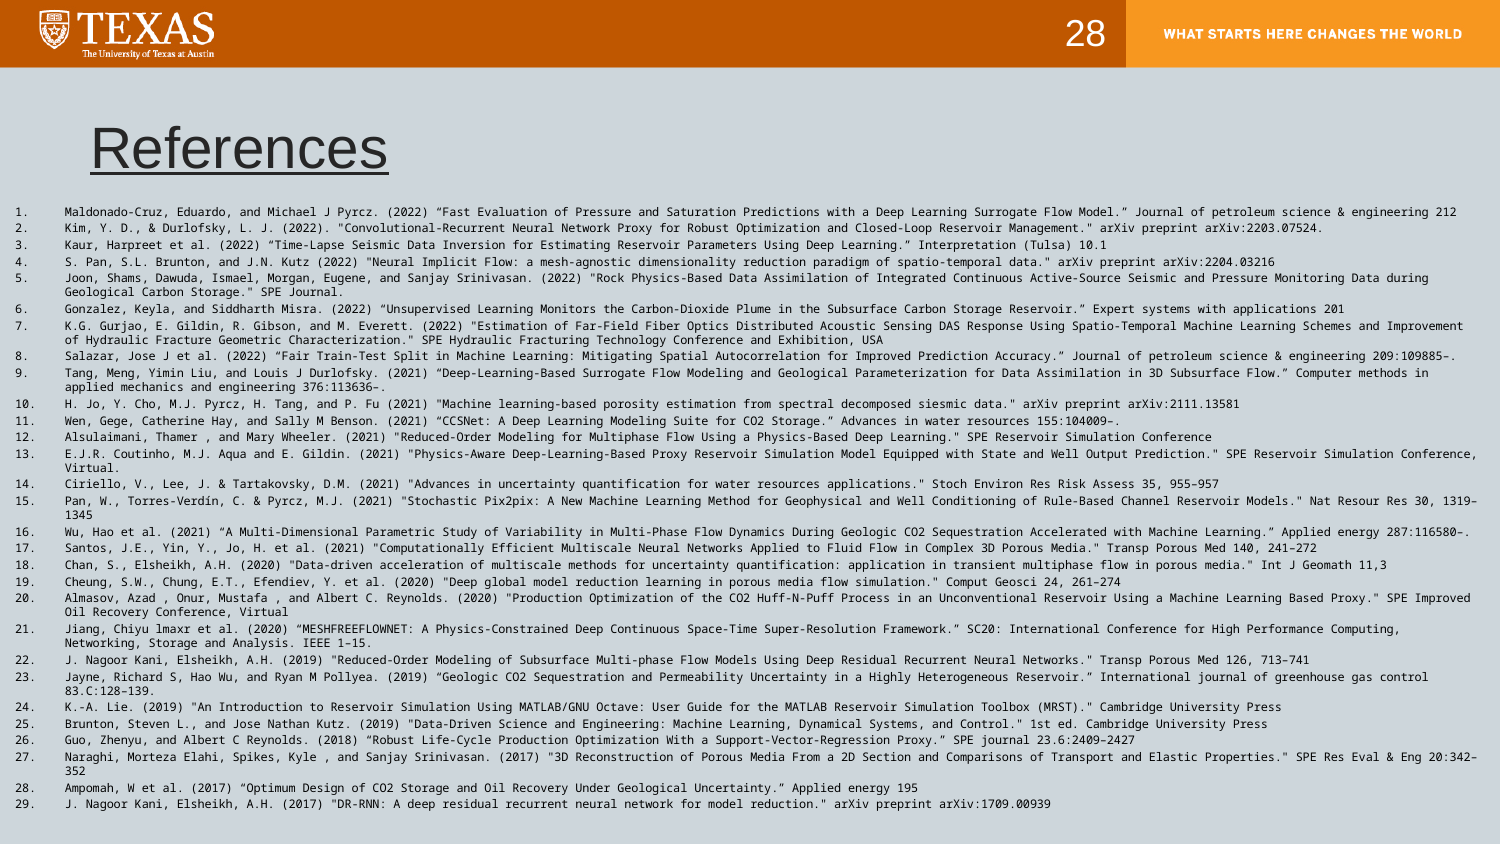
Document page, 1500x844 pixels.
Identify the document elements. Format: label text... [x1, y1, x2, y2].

title References [75, 75, 1425, 196]
picture [0, 0, 1500, 196]
list Maldonado-Cruz, Eduardo, and Michael J Pyrcz. (2022) “Fast Evaluation of Pressure and Saturation Predictions with a Deep Learning Surrogate Flow Model.” Journal of petroleum science & engineering 212 Kim, Y. D., & Durlofsky, L. J. (2022). "Convolutional-Recurrent Neural Network Proxy for Robust Optimization and Closed-Loop Reservoir Management." arXiv preprint arXiv:2203.07524. Kaur, Harpreet et al. (2022) “Time-Lapse Seismic Data Inversion for Estimating Reservoir Parameters Using Deep Learning.” Interpretation (Tulsa) 10.1 S. Pan, S.L. Brunton, and J.N. Kutz (2022) "Neural Implicit Flow: a mesh-agnostic dimensionality reduction paradigm of spatio-temporal data." arXiv preprint arXiv:2204.03216 Joon, Shams, Dawuda, Ismael, Morgan, Eugene, and Sanjay Srinivasan. (2022) "Rock Physics-Based Data Assimilation of Integrated Continuous Active-Source Seismic and Pressure Monitoring Data during Geological Carbon Storage." SPE Journal. Gonzalez, Keyla, and Siddharth Misra. (2022) “Unsupervised Learning Monitors the Carbon-Dioxide Plume in the Subsurface Carbon Storage Reservoir.” Expert systems with applications 201 K.G. Gurjao, E. Gildin, R. Gibson, and M. Everett. (2022) "Estimation of Far-Field Fiber Optics Distributed Acoustic Sensing DAS Response Using Spatio-Temporal Machine Learning Schemes and Improvement of Hydraulic Fracture Geometric Characterization." SPE Hydraulic Fracturing Technology Conference and Exhibition, USA Salazar, Jose J et al. (2022) “Fair Train-Test Split in Machine Learning: Mitigating Spatial Autocorrelation for Improved Prediction Accuracy.” Journal of petroleum science & engineering 209:109885–. Tang, Meng, Yimin Liu, and Louis J Durlofsky. (2021) “Deep-Learning-Based Surrogate Flow Modeling and Geological Parameterization for Data Assimilation in 3D Subsurface Flow.” Computer methods in applied mechanics and engineering 376:113636–. H. Jo, Y. Cho, M.J. Pyrcz, H. Tang, and P. Fu (2021) "Machine learning-based porosity estimation from spectral decomposed siesmic data." arXiv preprint arXiv:2111.13581 Wen, Gege, Catherine Hay, and Sally M Benson. (2021) “CCSNet: A Deep Learning Modeling Suite for CO2 Storage.” Advances in water resources 155:104009–. Alsulaimani, Thamer , and Mary Wheeler. (2021) "Reduced-Order Modeling for Multiphase Flow Using a Physics-Based Deep Learning." SPE Reservoir Simulation Conference E.J.R. Coutinho, M.J. Aqua and E. Gildin. (2021) "Physics-Aware Deep-Learning-Based Proxy Reservoir Simulation Model Equipped with State and Well Output Prediction." SPE Reservoir Simulation Conference, Virtual. Ciriello, V., Lee, J. & Tartakovsky, D.M. (2021) "Advances in uncertainty quantification for water resources applications." Stoch Environ Res Risk Assess 35, 955–957 Pan, W., Torres-Verdín, C. & Pyrcz, M.J. (2021) "Stochastic Pix2pix: A New Machine Learning Method for Geophysical and Well Conditioning of Rule-Based Channel Reservoir Models." Nat Resour Res 30, 1319–1345 Wu, Hao et al. (2021) “A Multi-Dimensional Parametric Study of Variability in Multi-Phase Flow Dynamics During Geologic CO2 Sequestration Accelerated with Machine Learning.” Applied energy 287:116580–. Santos, J.E., Yin, Y., Jo, H. et al. (2021) "Computationally Efficient Multiscale Neural Networks Applied to Fluid Flow in Complex 3D Porous Media." Transp Porous Med 140, 241–272 Chan, S., Elsheikh, A.H. (2020) "Data-driven acceleration of multiscale methods for uncertainty quantification: application in transient multiphase flow in porous media." Int J Geomath 11,3 Cheung, S.W., Chung, E.T., Efendiev, Y. et al. (2020) "Deep global model reduction learning in porous media flow simulation." Comput Geosci 24, 261–274 Almasov, Azad , Onur, Mustafa , and Albert C. Reynolds. (2020) "Production Optimization of the CO2 Huff-N-Puff Process in an Unconventional Reservoir Using a Machine Learning Based Proxy." SPE Improved Oil Recovery Conference, Virtual Jiang, Chiyu lmaxr et al. (2020) “MESHFREEFLOWNET: A Physics-Constrained Deep Continuous Space-Time Super-Resolution Framework.” SC20: International Conference for High Performance Computing, Networking, Storage and Analysis. IEEE 1–15. J. Nagoor Kani, Elsheikh, A.H. (2019) "Reduced-Order Modeling of Subsurface Multi-phase Flow Models Using Deep Residual Recurrent Neural Networks." Transp Porous Med 126, 713–741 Jayne, Richard S, Hao Wu, and Ryan M Pollyea. (2019) “Geologic CO2 Sequestration and Permeability Uncertainty in a Highly Heterogeneous Reservoir.” International journal of greenhouse gas control 83.C:128–139. K.-A. Lie. (2019) "An Introduction to Reservoir Simulation Using MATLAB/GNU Octave: User Guide for the MATLAB Reservoir Simulation Toolbox (MRST)." Cambridge University Press Brunton, Steven L., and Jose Nathan Kutz. (2019) "Data-Driven Science and Engineering: Machine Learning, Dynamical Systems, and Control." 1st ed. Cambridge University Press Guo, Zhenyu, and Albert C Reynolds. (2018) “Robust Life-Cycle Production Optimization With a Support-Vector-Regression Proxy.” SPE journal 23.6:2409–2427 Naraghi, Morteza Elahi, Spikes, Kyle , and Sanjay Srinivasan. (2017) "3D Reconstruction of Porous Media From a 2D Section and Comparisons of Transport and Elastic Properties." SPE Res Eval & Eng 20:342–352 Ampomah, W et al. (2017) “Optimum Design of CO2 Storage and Oil Recovery Under Geological Uncertainty.” Applied energy 195 J. Nagoor Kani, Elsheikh, A.H. (2017) "DR-RNN: A deep residual recurrent neural network for model reduction." arXiv preprint arXiv:1709.00939 [0, 196, 1500, 844]
text_box 28 [1049, 1, 1125, 62]
